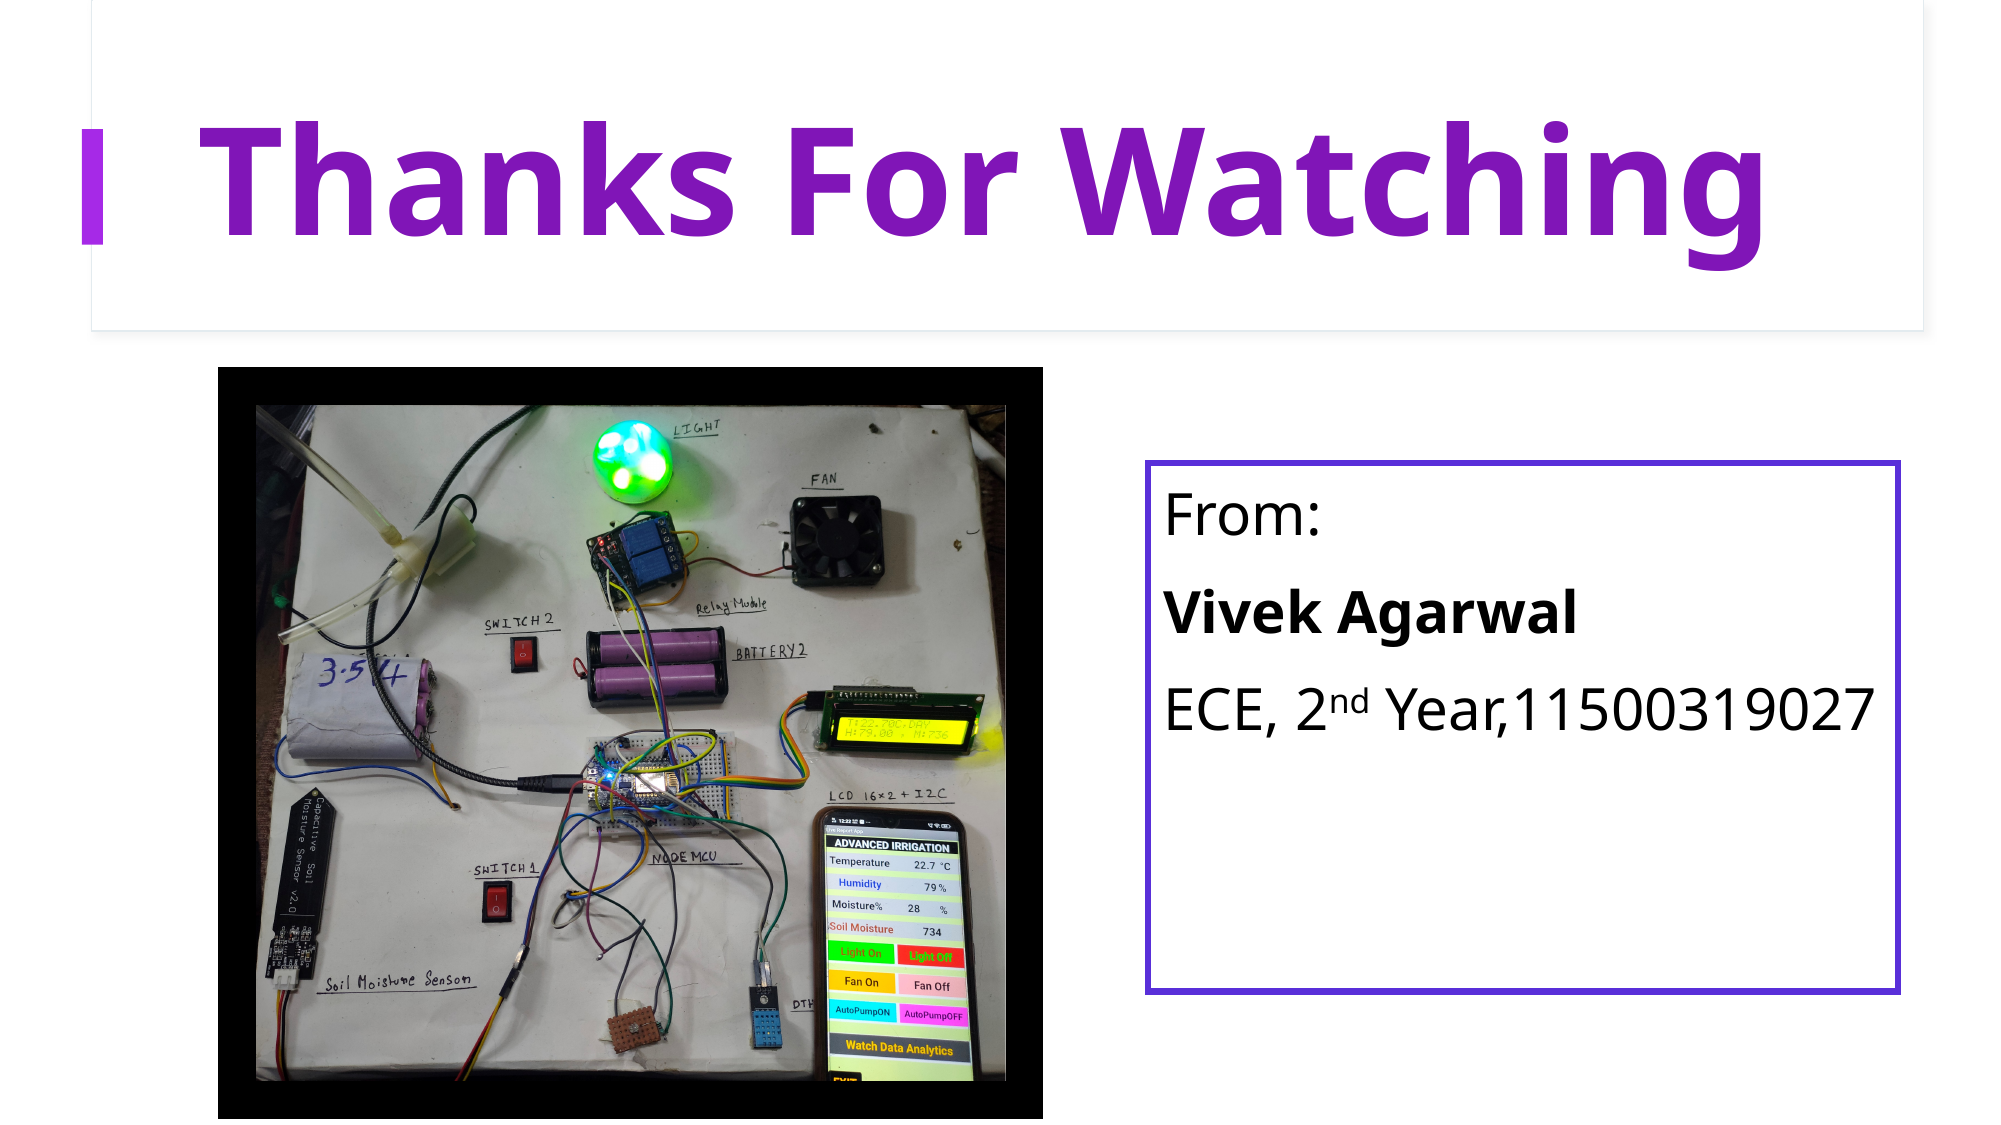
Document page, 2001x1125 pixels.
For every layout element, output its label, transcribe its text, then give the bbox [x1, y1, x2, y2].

picture [255, 404, 1006, 1082]
list From: Vivek Agarwal ECE, 2nd Year,11500319027 [1147, 462, 1899, 993]
title Thanks For Watching [183, 90, 1851, 284]
